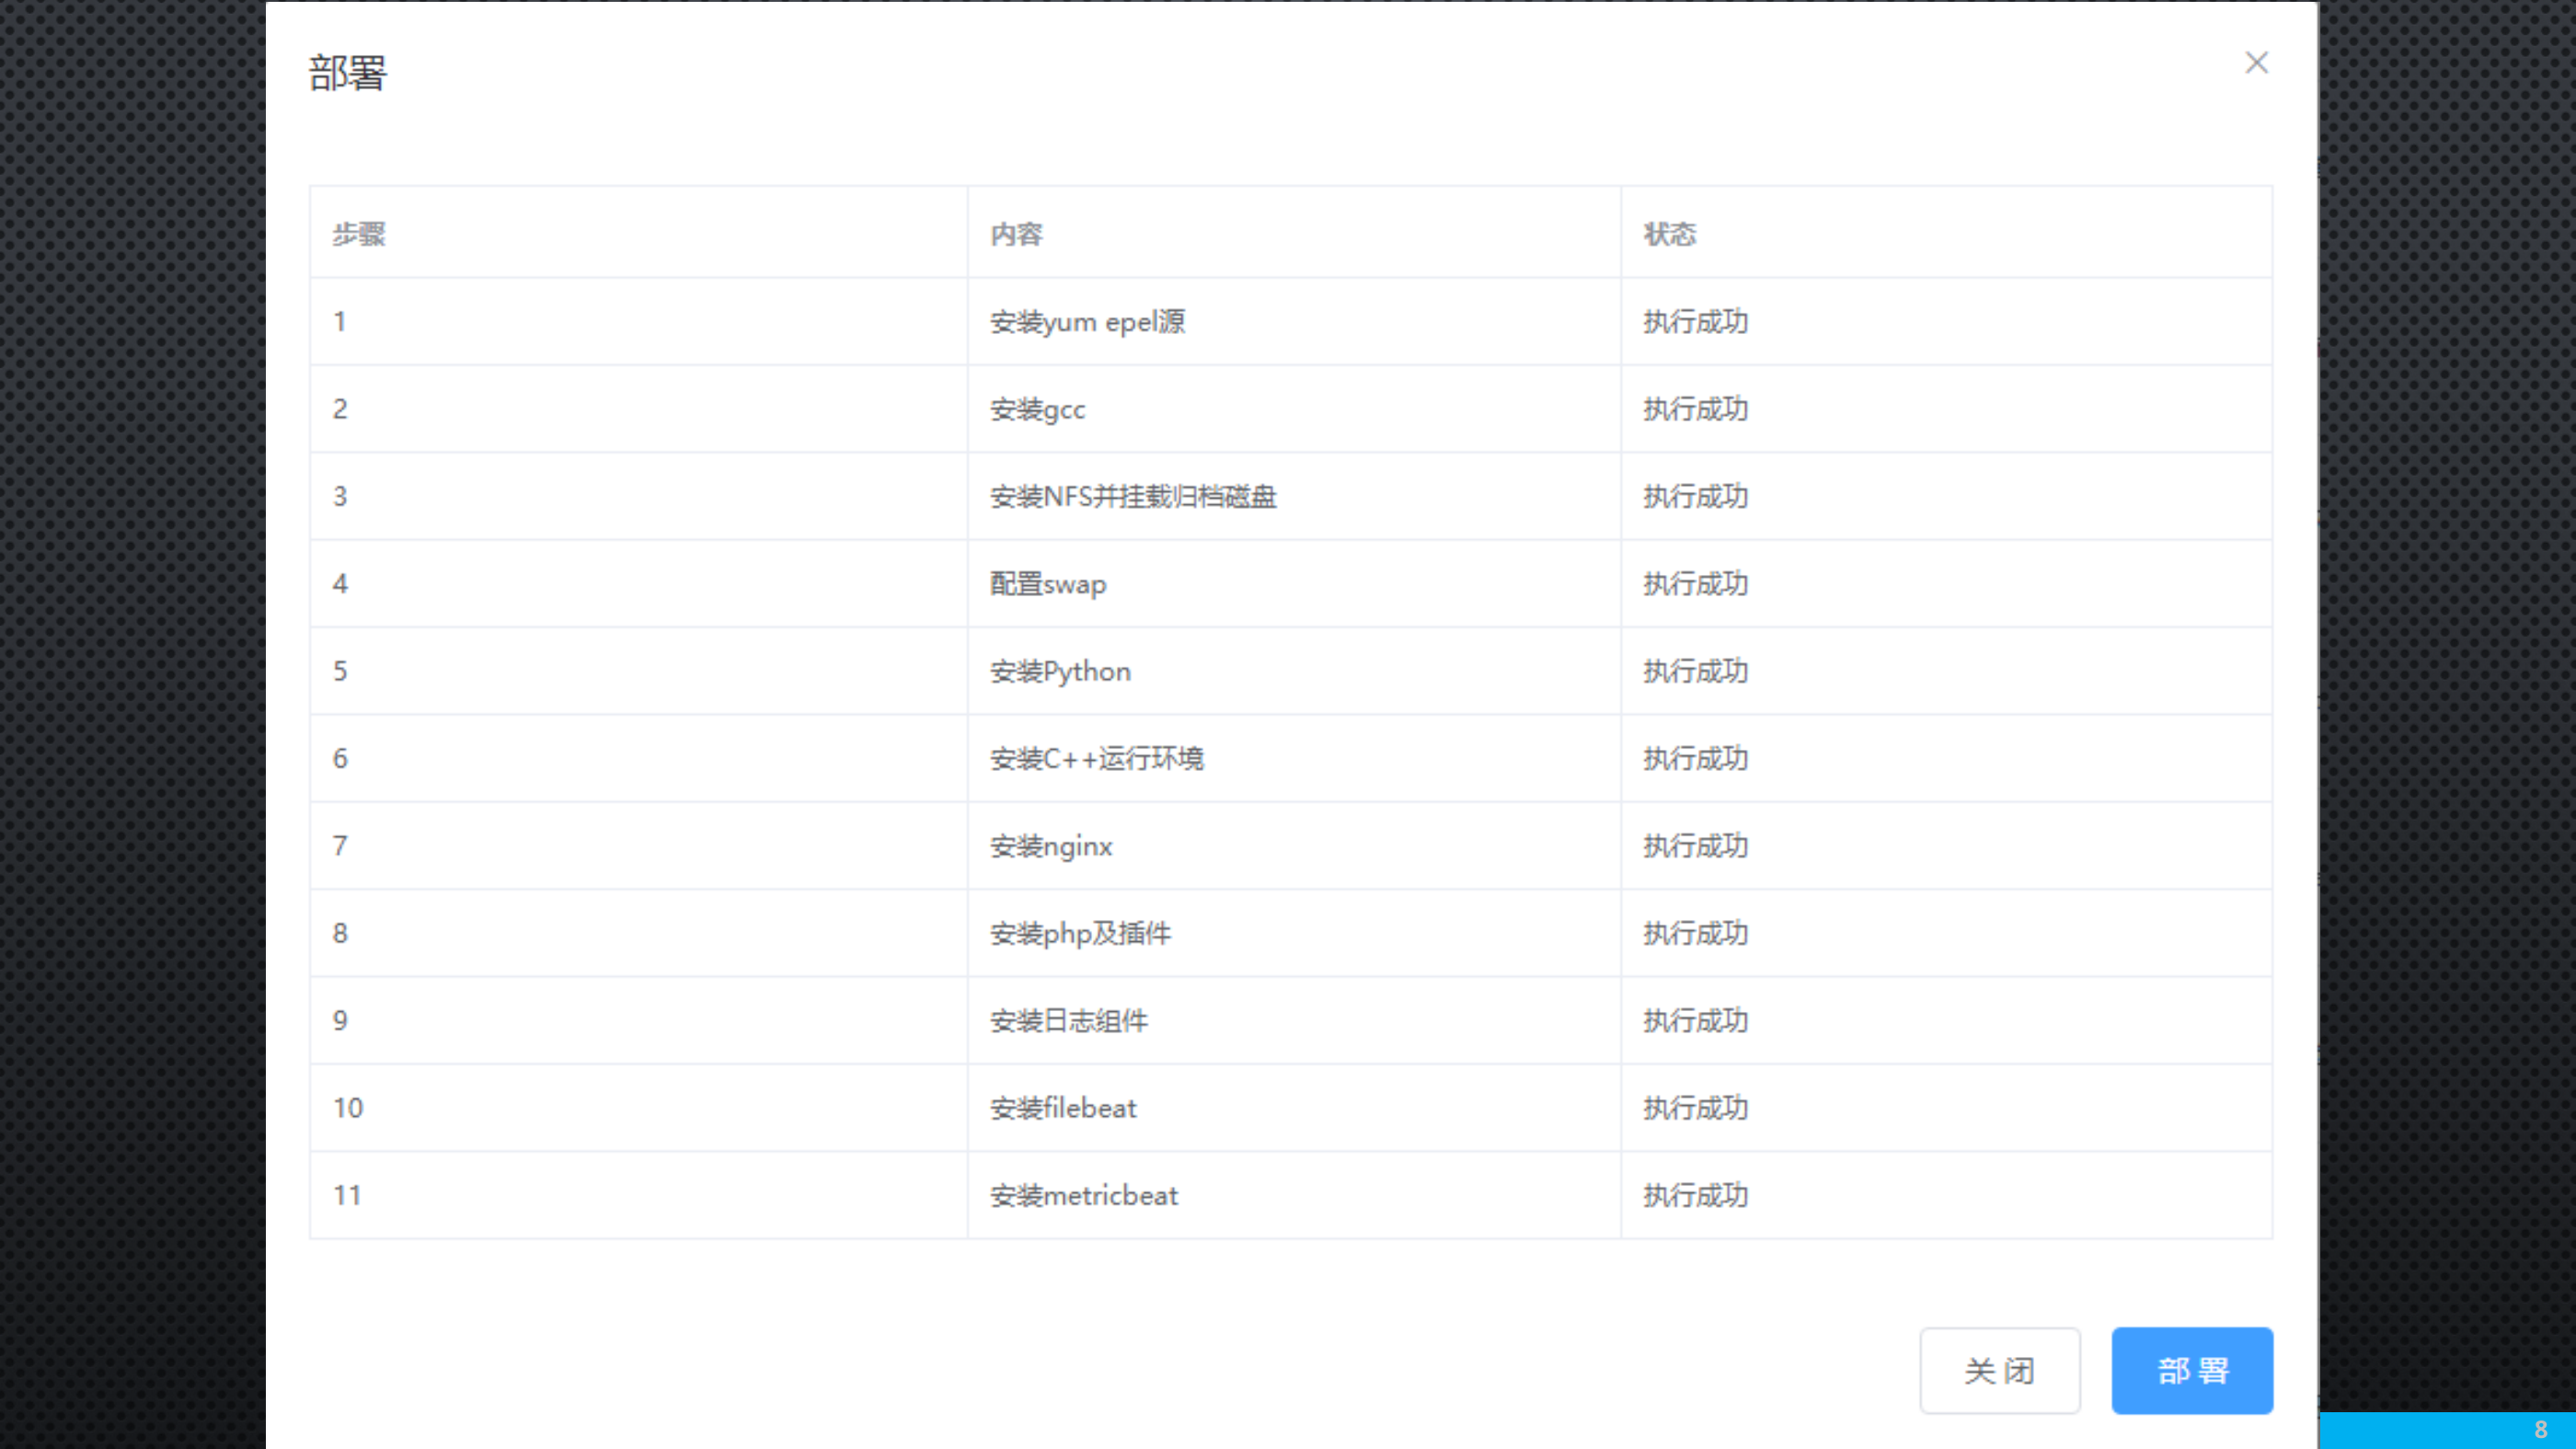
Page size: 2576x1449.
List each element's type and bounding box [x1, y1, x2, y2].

picture [266, 1, 2320, 1449]
